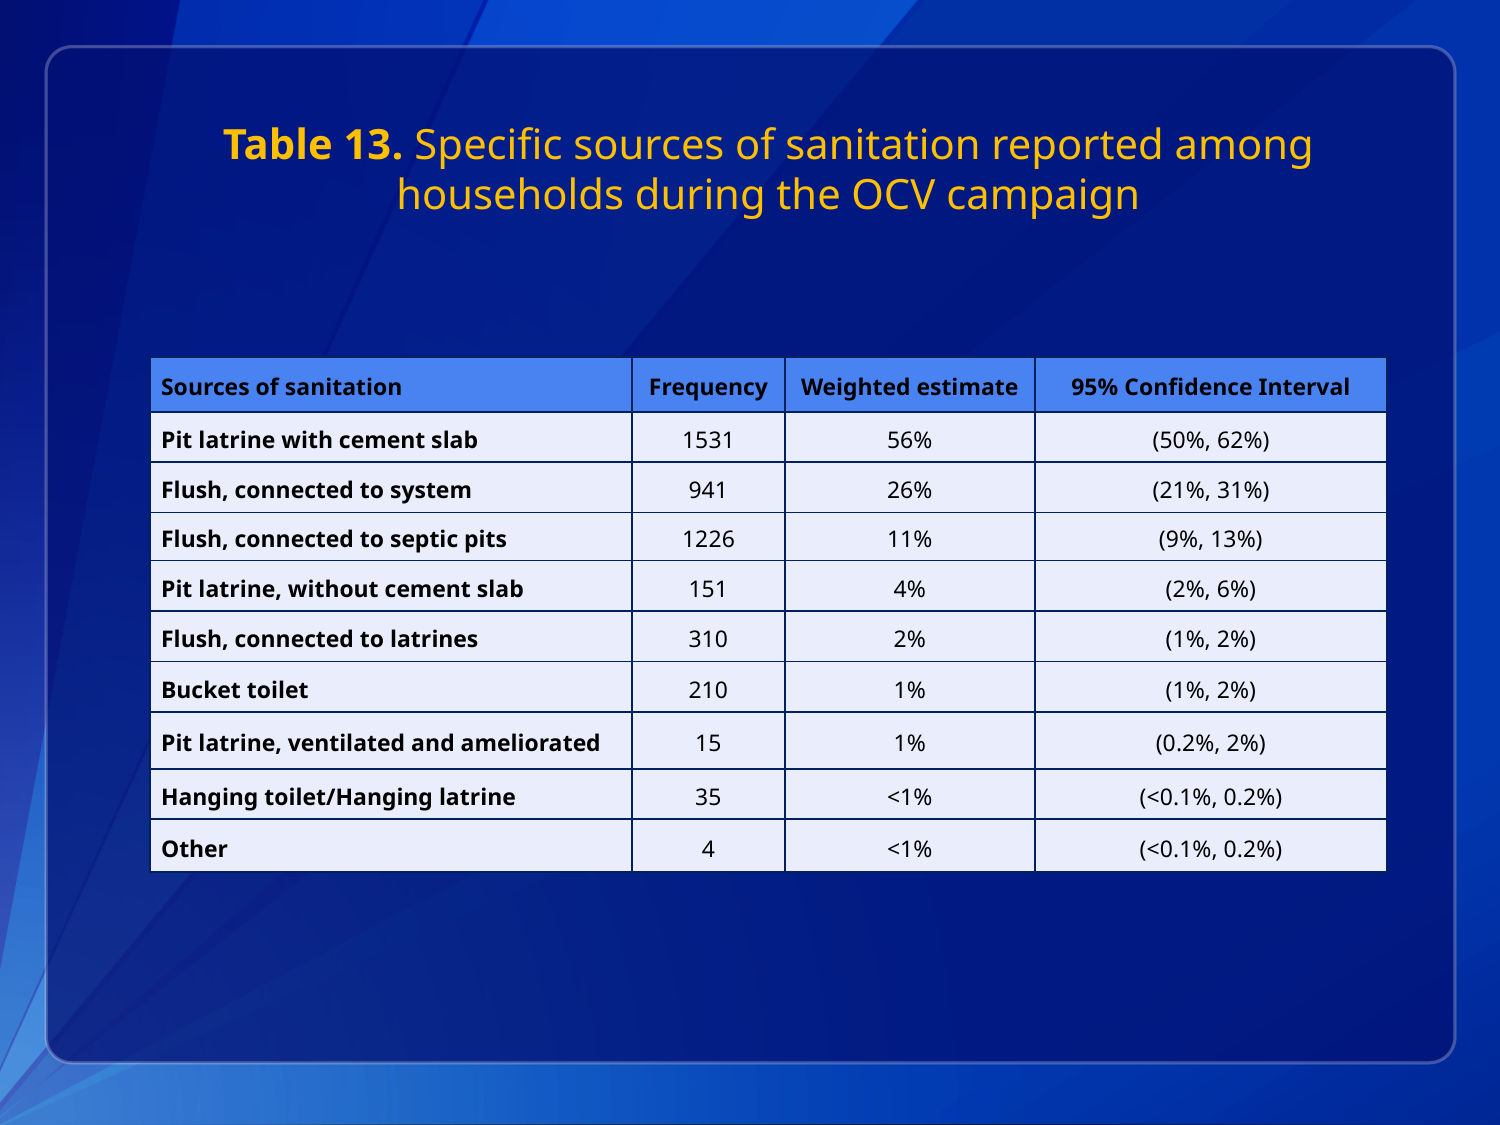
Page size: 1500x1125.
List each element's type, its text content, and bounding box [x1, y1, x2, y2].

table_header Sources of sanitation [151, 358, 631, 411]
table_cell (50%, 62%) [1036, 413, 1386, 461]
table_cell Flush, connected to system [151, 463, 631, 512]
table_cell 56% [786, 413, 1034, 461]
table_cell 1531 [633, 413, 784, 461]
table_cell (21%, 31%) [1036, 463, 1386, 512]
table_cell 4% [786, 561, 1034, 610]
table_cell 310 [633, 612, 784, 661]
table_cell Flush, connected to latrines [151, 612, 631, 661]
table_cell (2%, 6%) [1036, 561, 1386, 610]
table_cell 941 [633, 463, 784, 512]
table_header Weighted estimate [786, 358, 1034, 411]
table_cell 210 [633, 662, 784, 711]
table_cell Flush, connected to septic pits [151, 513, 631, 560]
table_cell (1%, 2%) [1036, 662, 1386, 711]
table_cell (<0.1%, 0.2%) [1036, 770, 1386, 818]
table_cell 35 [633, 770, 784, 818]
table_cell (<0.1%, 0.2%) [1036, 820, 1386, 871]
table_cell (9%, 13%) [1036, 513, 1386, 560]
table_cell 15 [633, 713, 784, 768]
table_cell 4 [633, 820, 784, 871]
title Table 13. Specific sources of sanitation reported among households during the OCV campaign [149, 110, 1388, 279]
table_cell Bucket toilet [151, 662, 631, 711]
table_cell (0.2%, 2%) [1036, 713, 1386, 768]
table_cell Pit latrine with cement slab [151, 413, 631, 461]
table_cell 1% [786, 662, 1034, 711]
table_cell 2% [786, 612, 1034, 661]
picture [0, 0, 1500, 1125]
table_cell 1226 [633, 513, 784, 560]
table_cell Hanging toilet/Hanging latrine [151, 770, 631, 818]
table_cell Pit latrine, without cement slab [151, 561, 631, 610]
table_cell Other [151, 820, 631, 871]
table_cell 1% [786, 713, 1034, 768]
table_cell Pit latrine, ventilated and ameliorated [151, 713, 631, 768]
table_cell <1% [786, 820, 1034, 871]
table_cell <1% [786, 770, 1034, 818]
table_header 95% Confidence Interval [1036, 358, 1386, 411]
table_cell 11% [786, 513, 1034, 560]
table_cell 151 [633, 561, 784, 610]
table_cell (1%, 2%) [1036, 612, 1386, 661]
table_header Frequency [633, 358, 784, 411]
table_cell 26% [786, 463, 1034, 512]
